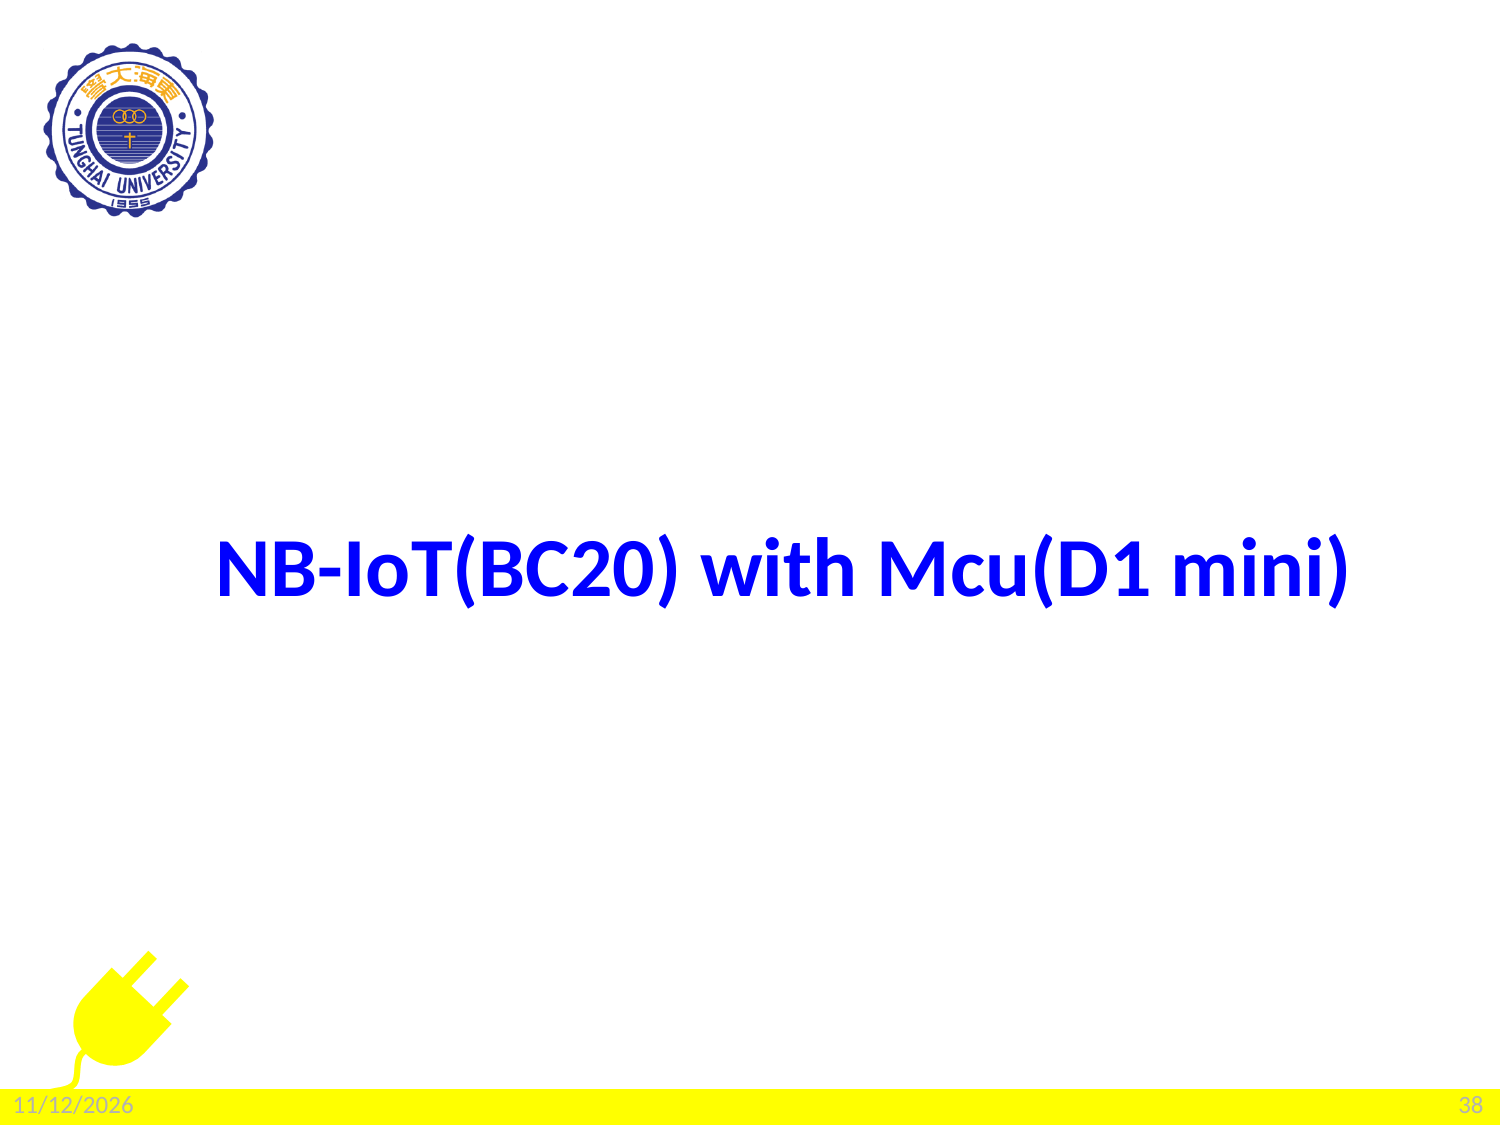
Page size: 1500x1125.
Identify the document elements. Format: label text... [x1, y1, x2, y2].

picture [42, 42, 216, 219]
picture [0, 950, 1500, 1125]
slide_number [0, 1082, 348, 1125]
footer [512, 1082, 988, 1125]
title NB-IoT(BC20) with Mcu(D1 mini) [172, 468, 1396, 657]
slide_number 38 [1148, 1082, 1499, 1125]
